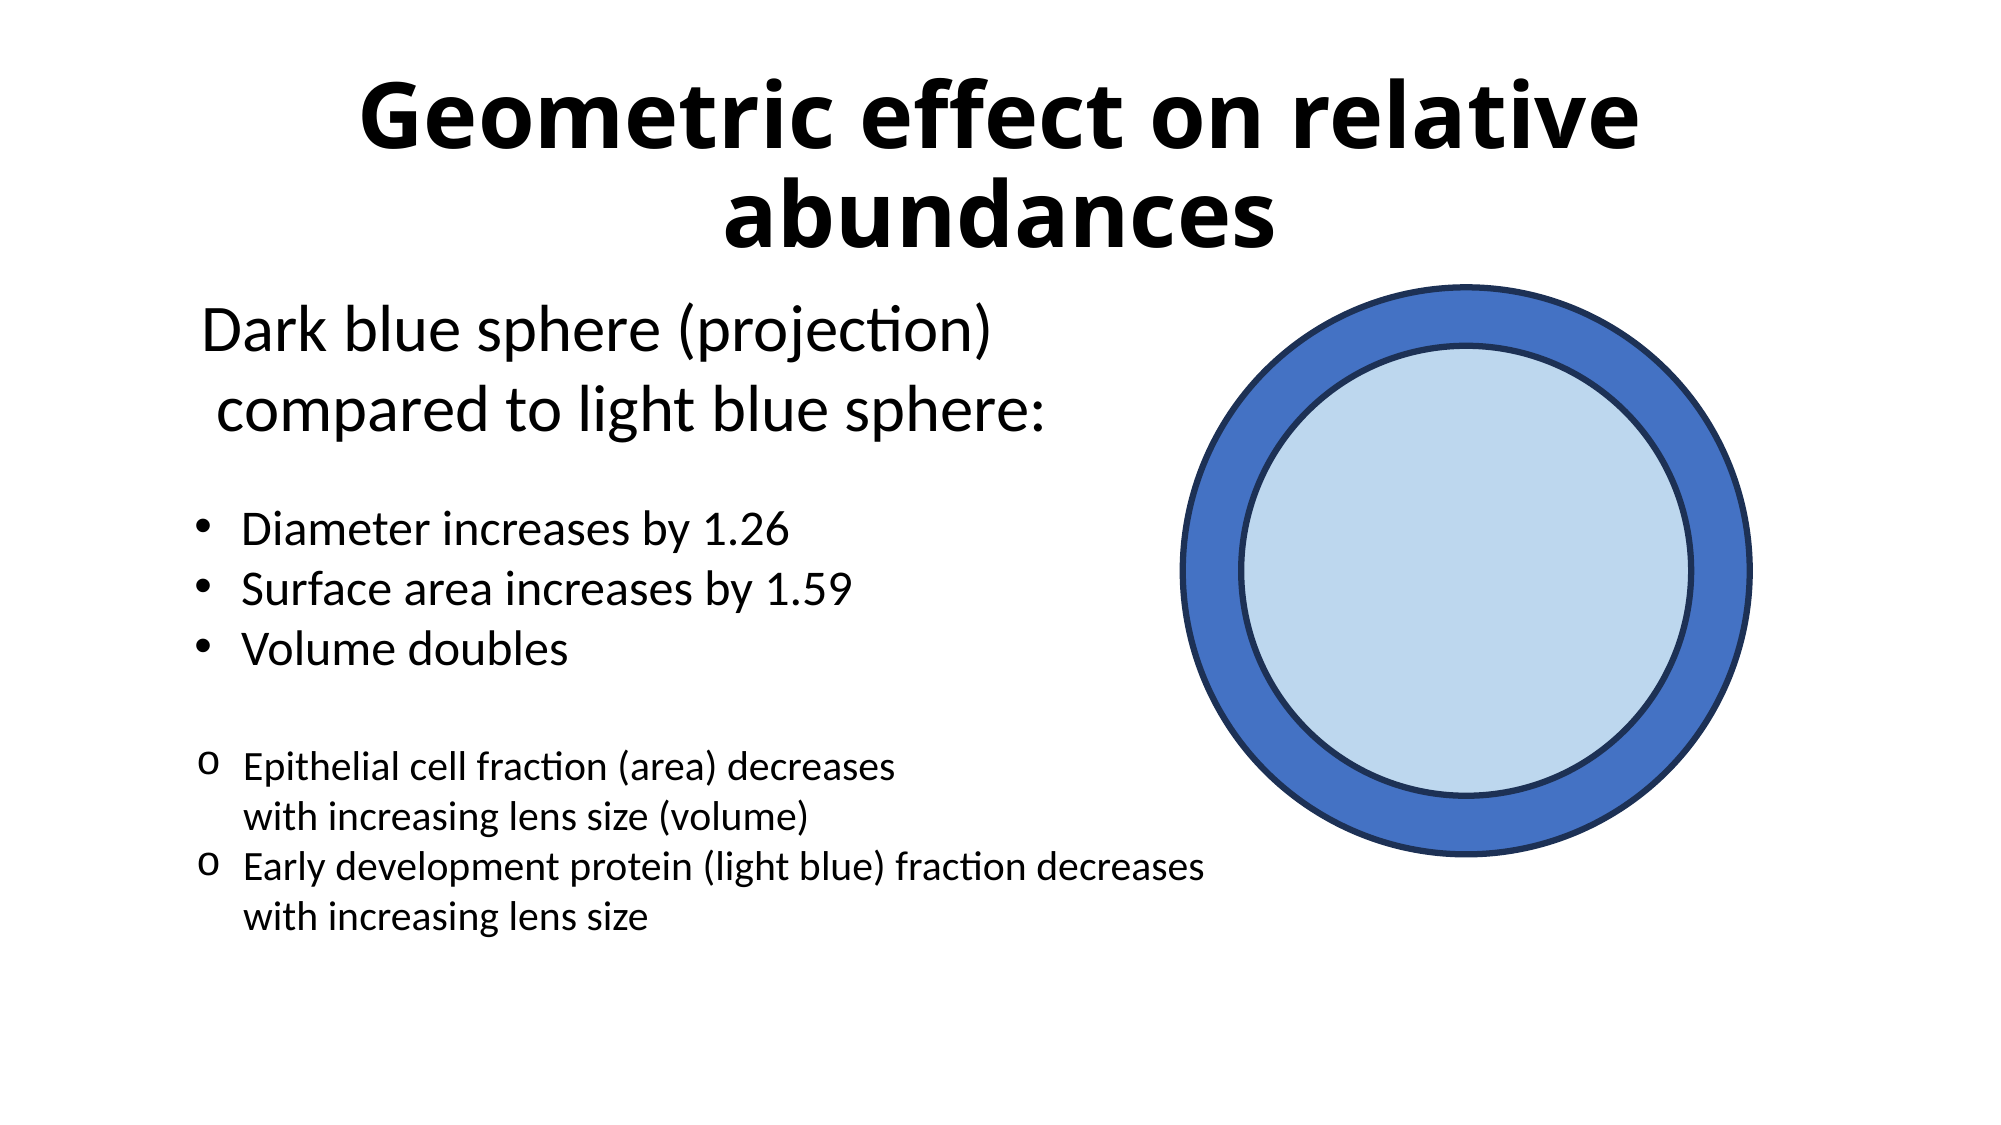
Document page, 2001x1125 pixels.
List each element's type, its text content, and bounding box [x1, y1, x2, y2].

text_box Diameter increases by 1.26 Surface area increases by 1.59 Volume doubles [179, 488, 868, 683]
text_box Dark blue sphere (projection) compared to light blue sphere: [186, 278, 1063, 453]
text_box Epithelial cell fraction (area) decreases with increasing lens size (volume) Early development protein (light blue) fraction decreases with increasing lens size [181, 731, 1230, 947]
text_box [1240, 344, 1693, 797]
title Geometric effect on relative abundances [137, 59, 1863, 278]
text_box [1181, 286, 1751, 856]
